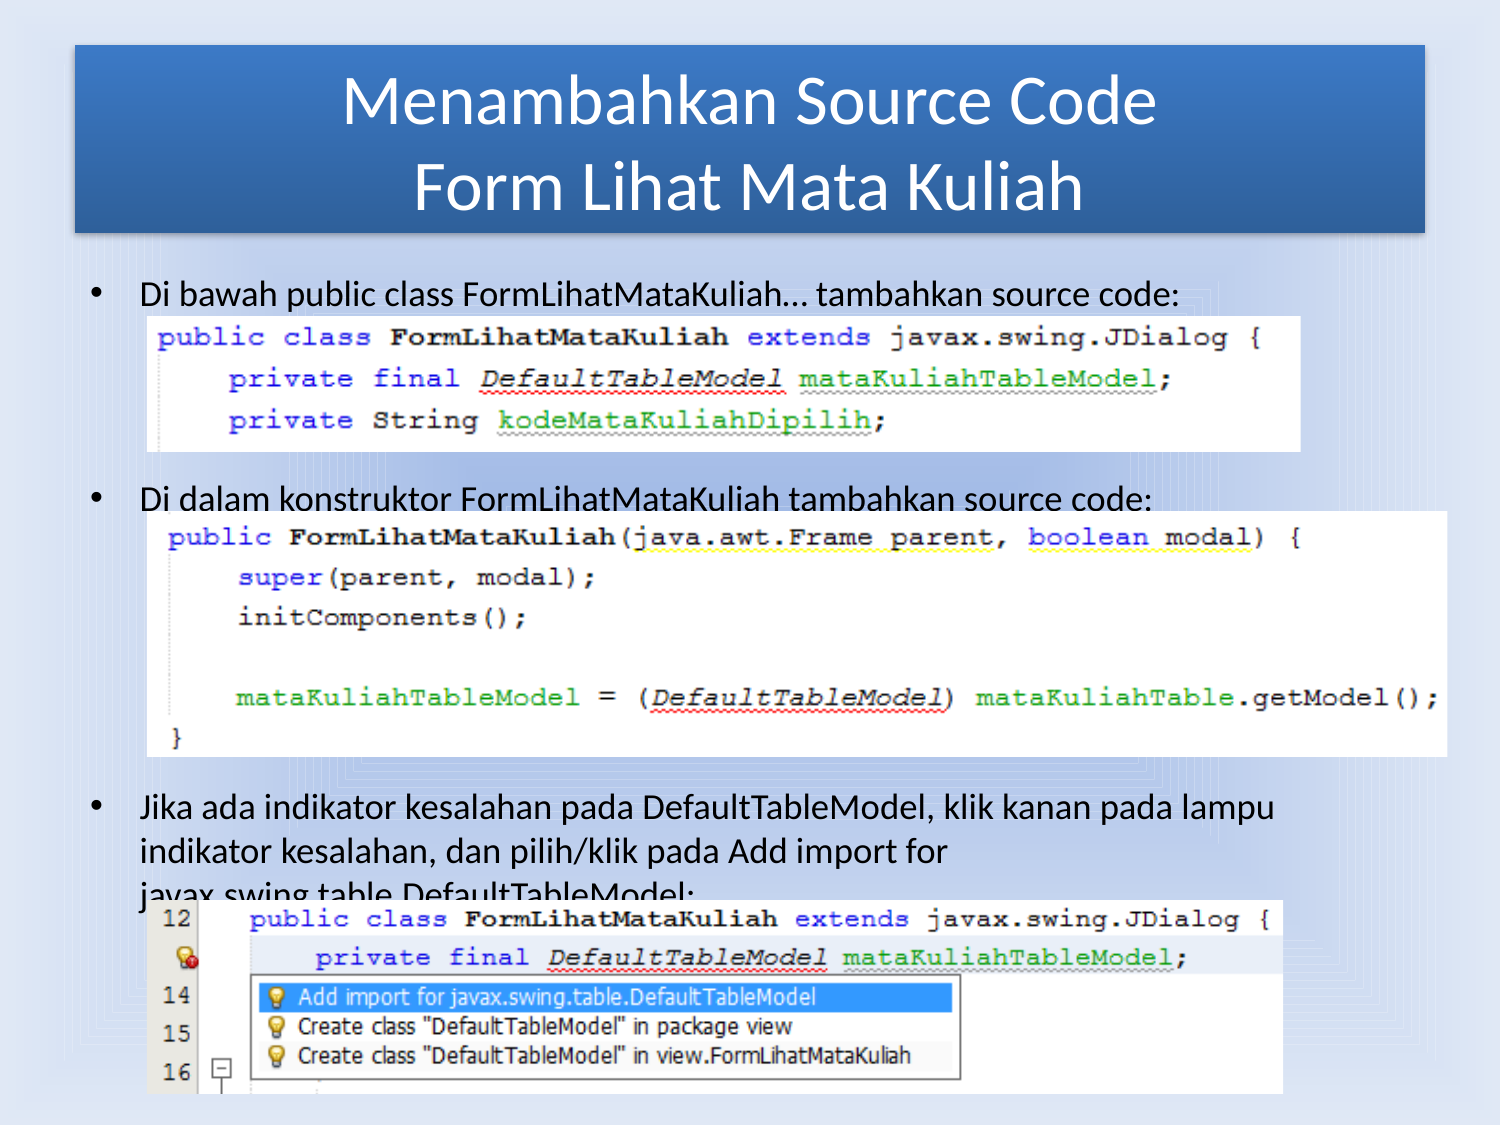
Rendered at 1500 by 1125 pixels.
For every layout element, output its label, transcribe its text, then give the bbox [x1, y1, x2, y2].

title Menambahkan Source Code Form Lihat Mata Kuliah [75, 45, 1425, 233]
picture [146, 899, 1284, 1095]
picture [146, 510, 1448, 757]
picture [146, 316, 1301, 452]
list Di bawah public class FormLihatMataKuliah… tambahkan source code: Di dalam konstruktor FormLihatMataKuliah tambahkan source code: Jika ada indikator kesalahan pada DefaultTableModel, klik kanan pada lampu indikator kesalahan, dan pilih/klik pada Add import for javax.swing.table.DefaultTableModel; [75, 262, 1425, 929]
